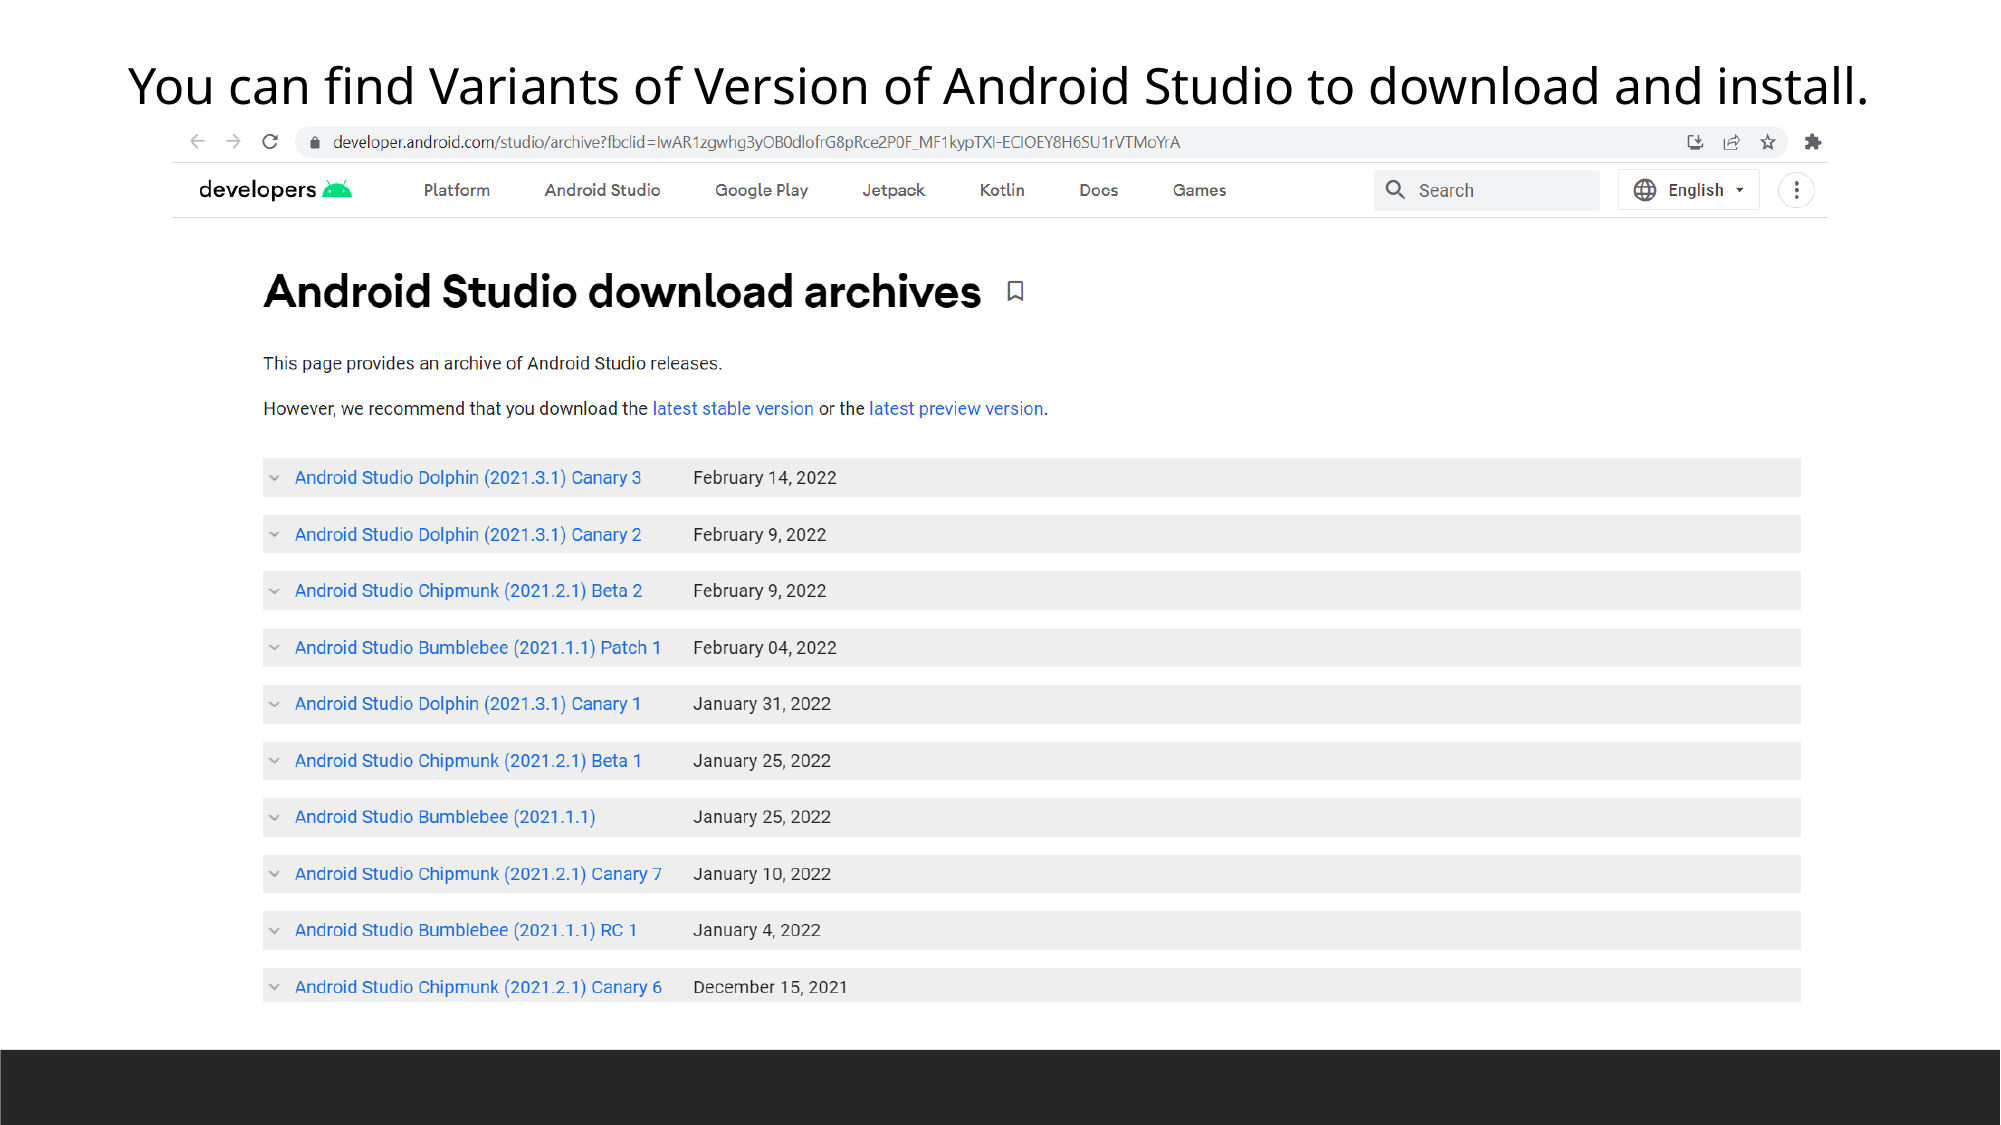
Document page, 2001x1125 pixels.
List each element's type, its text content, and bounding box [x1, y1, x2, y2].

text_box You can find Variants of Version of Android Studio to download and install. [113, 47, 1886, 122]
picture [171, 122, 1829, 1003]
